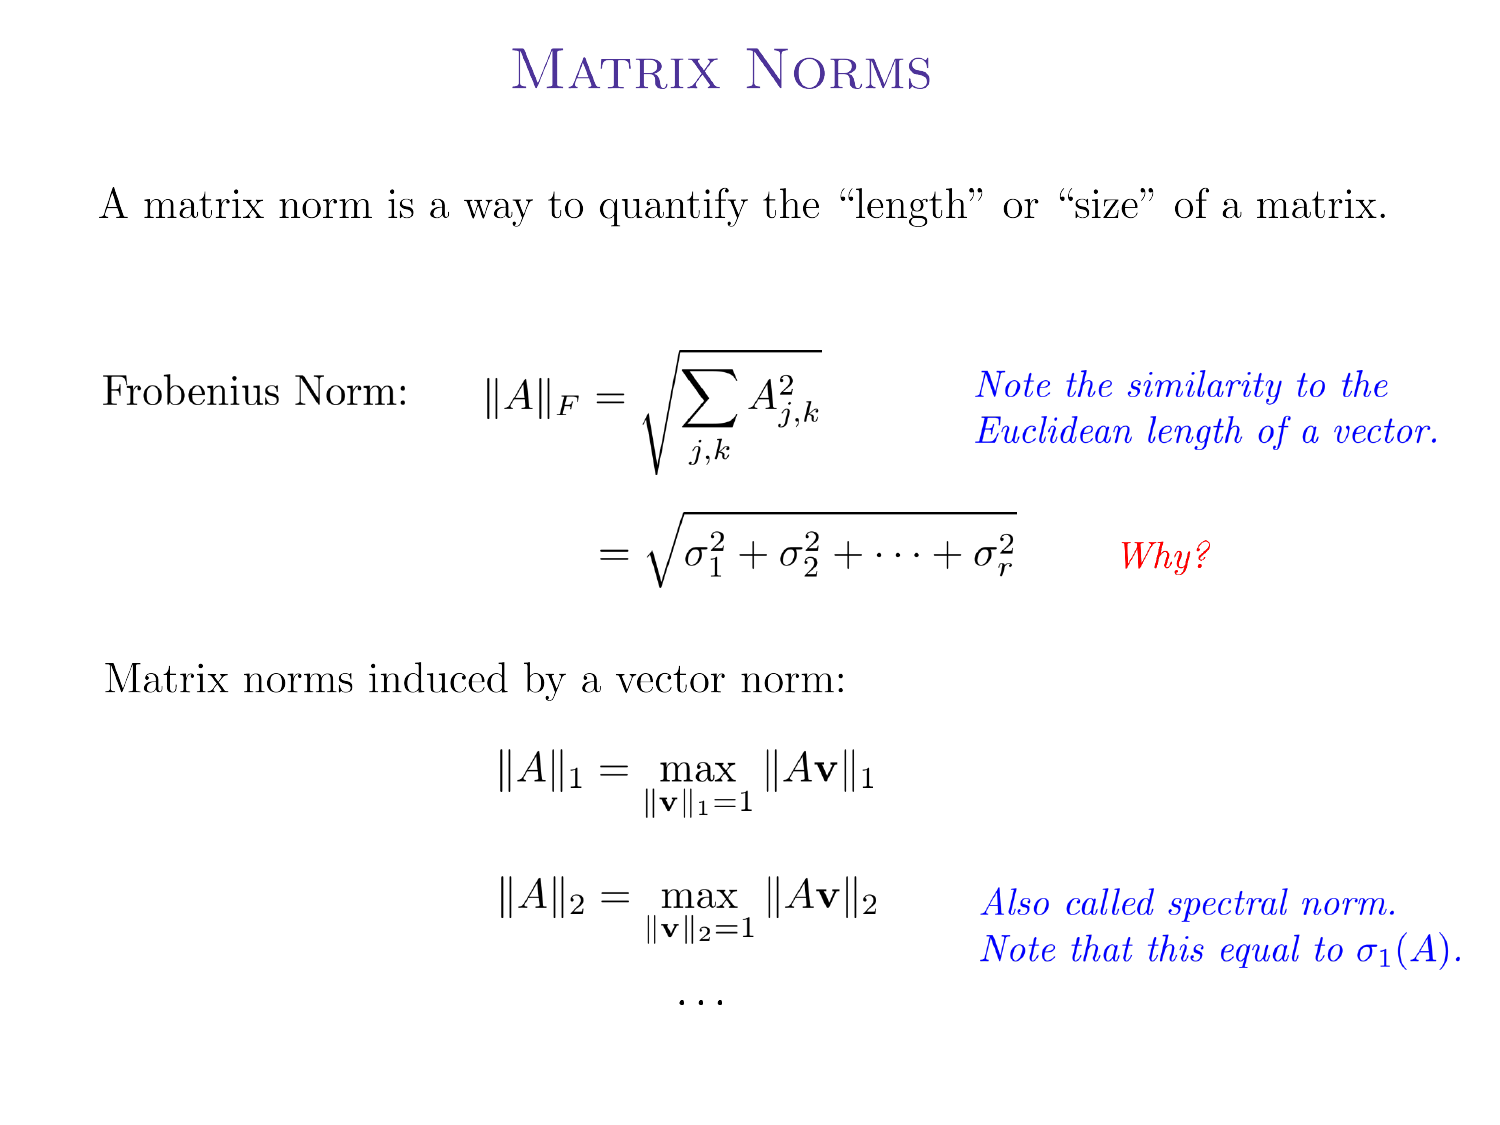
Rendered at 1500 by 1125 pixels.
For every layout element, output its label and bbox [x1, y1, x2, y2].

picture [103, 374, 405, 405]
picture [980, 931, 1461, 971]
picture [105, 662, 843, 701]
picture [99, 187, 1385, 227]
picture [487, 350, 822, 476]
picture [1121, 540, 1210, 576]
picture [679, 999, 722, 1005]
picture [499, 749, 874, 818]
picture [512, 48, 931, 90]
picture [979, 887, 1394, 922]
picture [600, 512, 1017, 588]
picture [501, 876, 876, 945]
picture [974, 370, 1436, 450]
